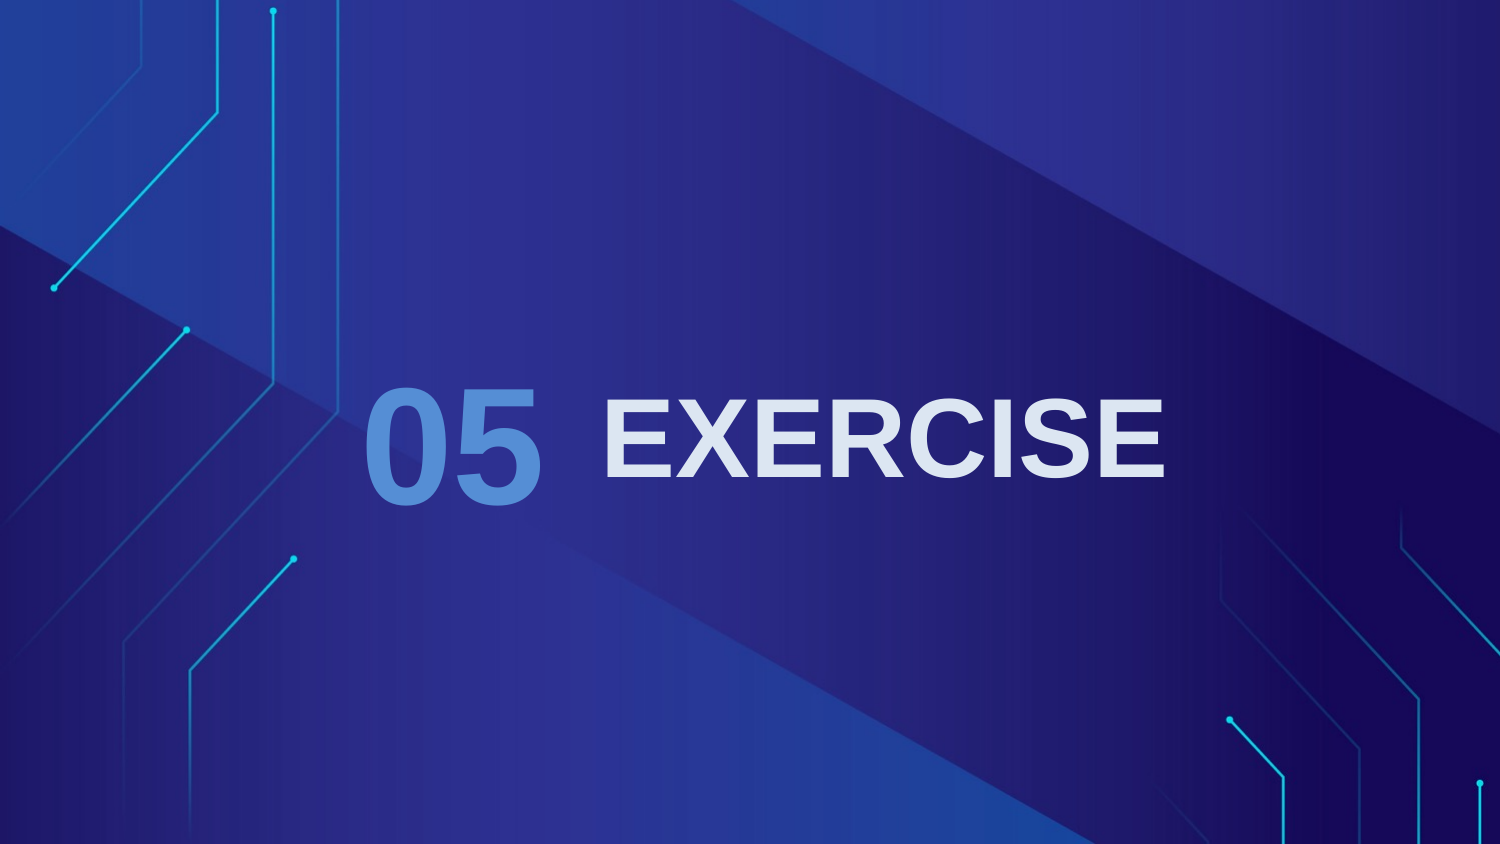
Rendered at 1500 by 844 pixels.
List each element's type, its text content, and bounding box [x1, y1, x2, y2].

title Exercise [585, 357, 1475, 482]
picture [0, 0, 1500, 844]
text_box 05 [267, 330, 561, 559]
